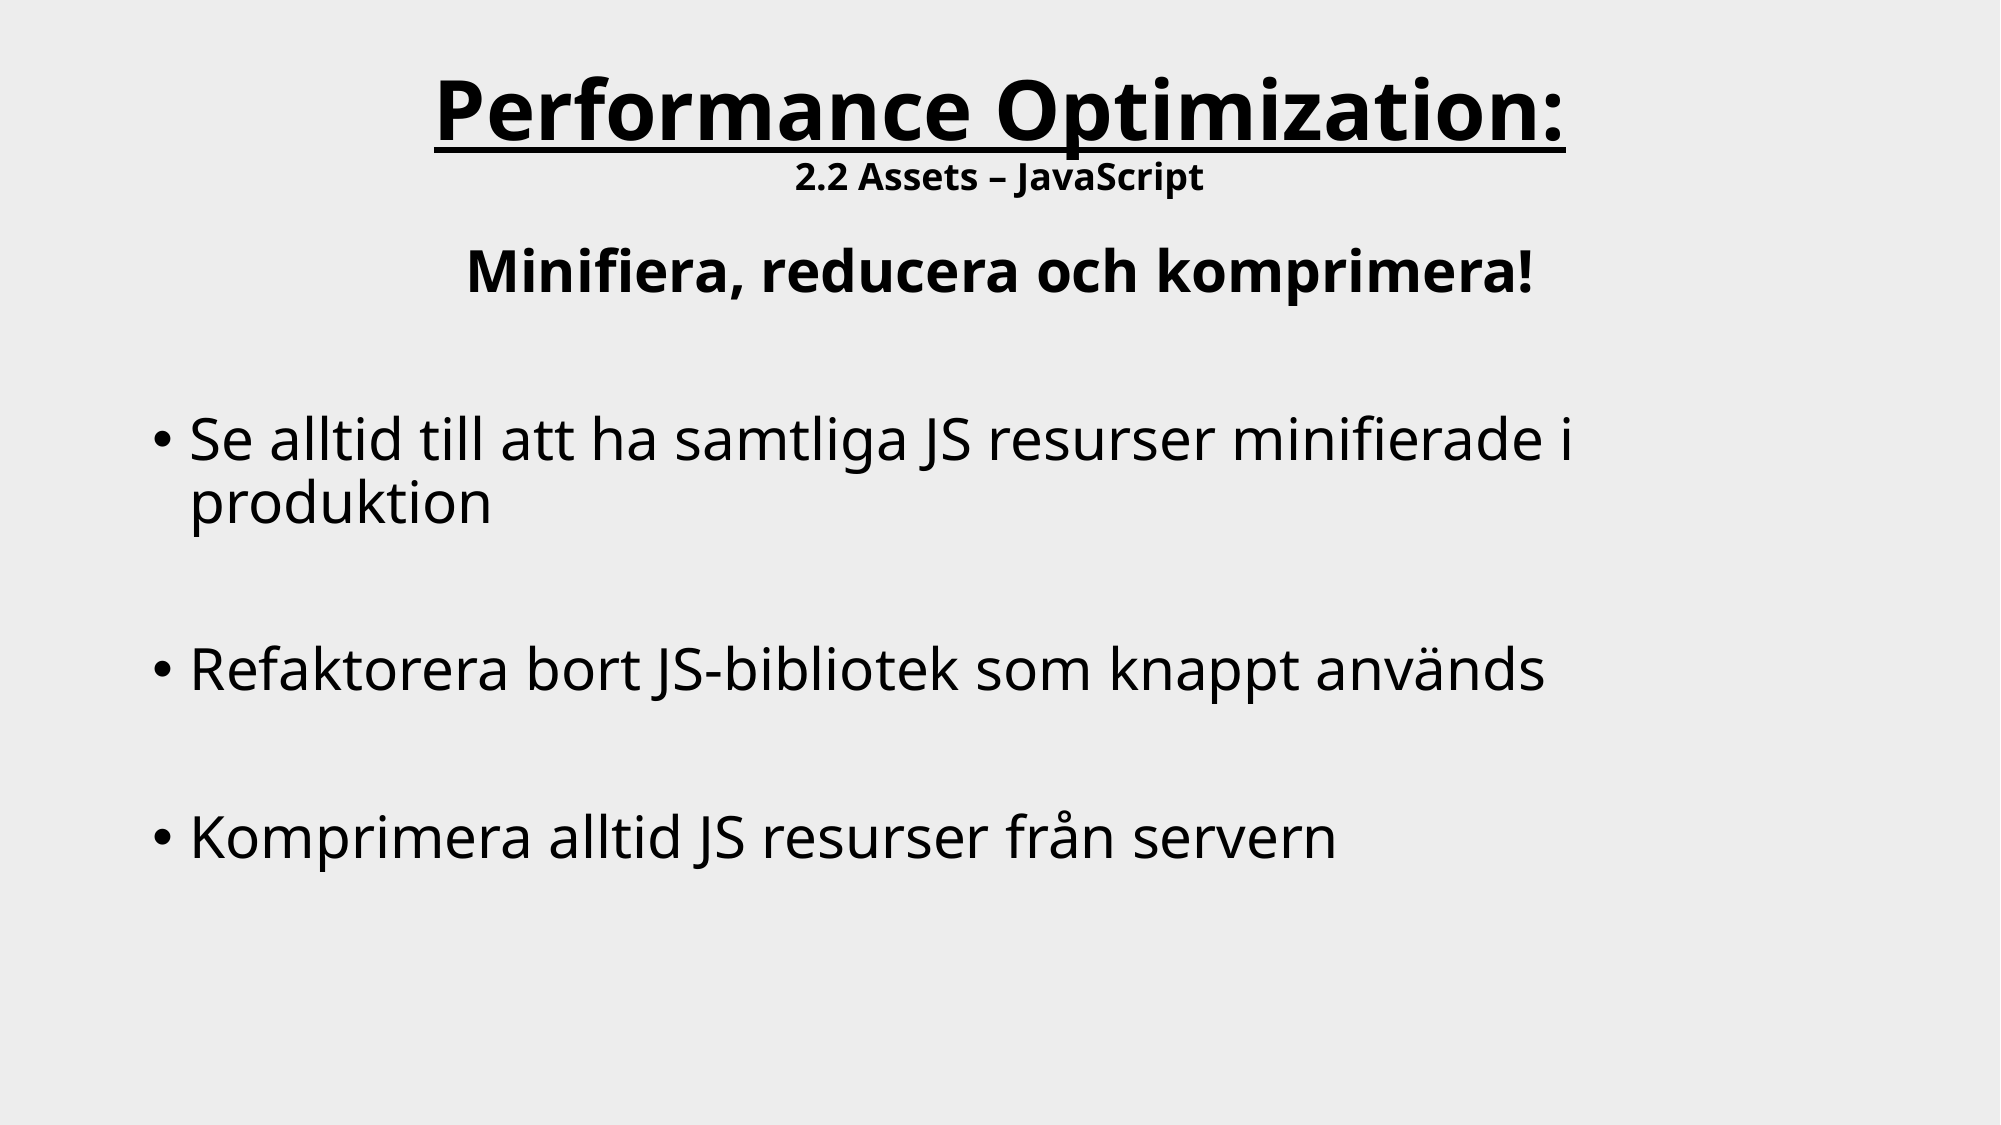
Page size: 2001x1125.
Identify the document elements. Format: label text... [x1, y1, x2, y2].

list Minifiera, reducera och komprimera! Se alltid till att ha samtliga JS resurser minifierade i produktion Refaktorera bort JS-bibliotek som knappt används Komprimera alltid JS resurser från servern [137, 235, 1863, 1078]
title Performance Optimization: 2.2 Assets – JavaScript [281, 47, 1718, 221]
